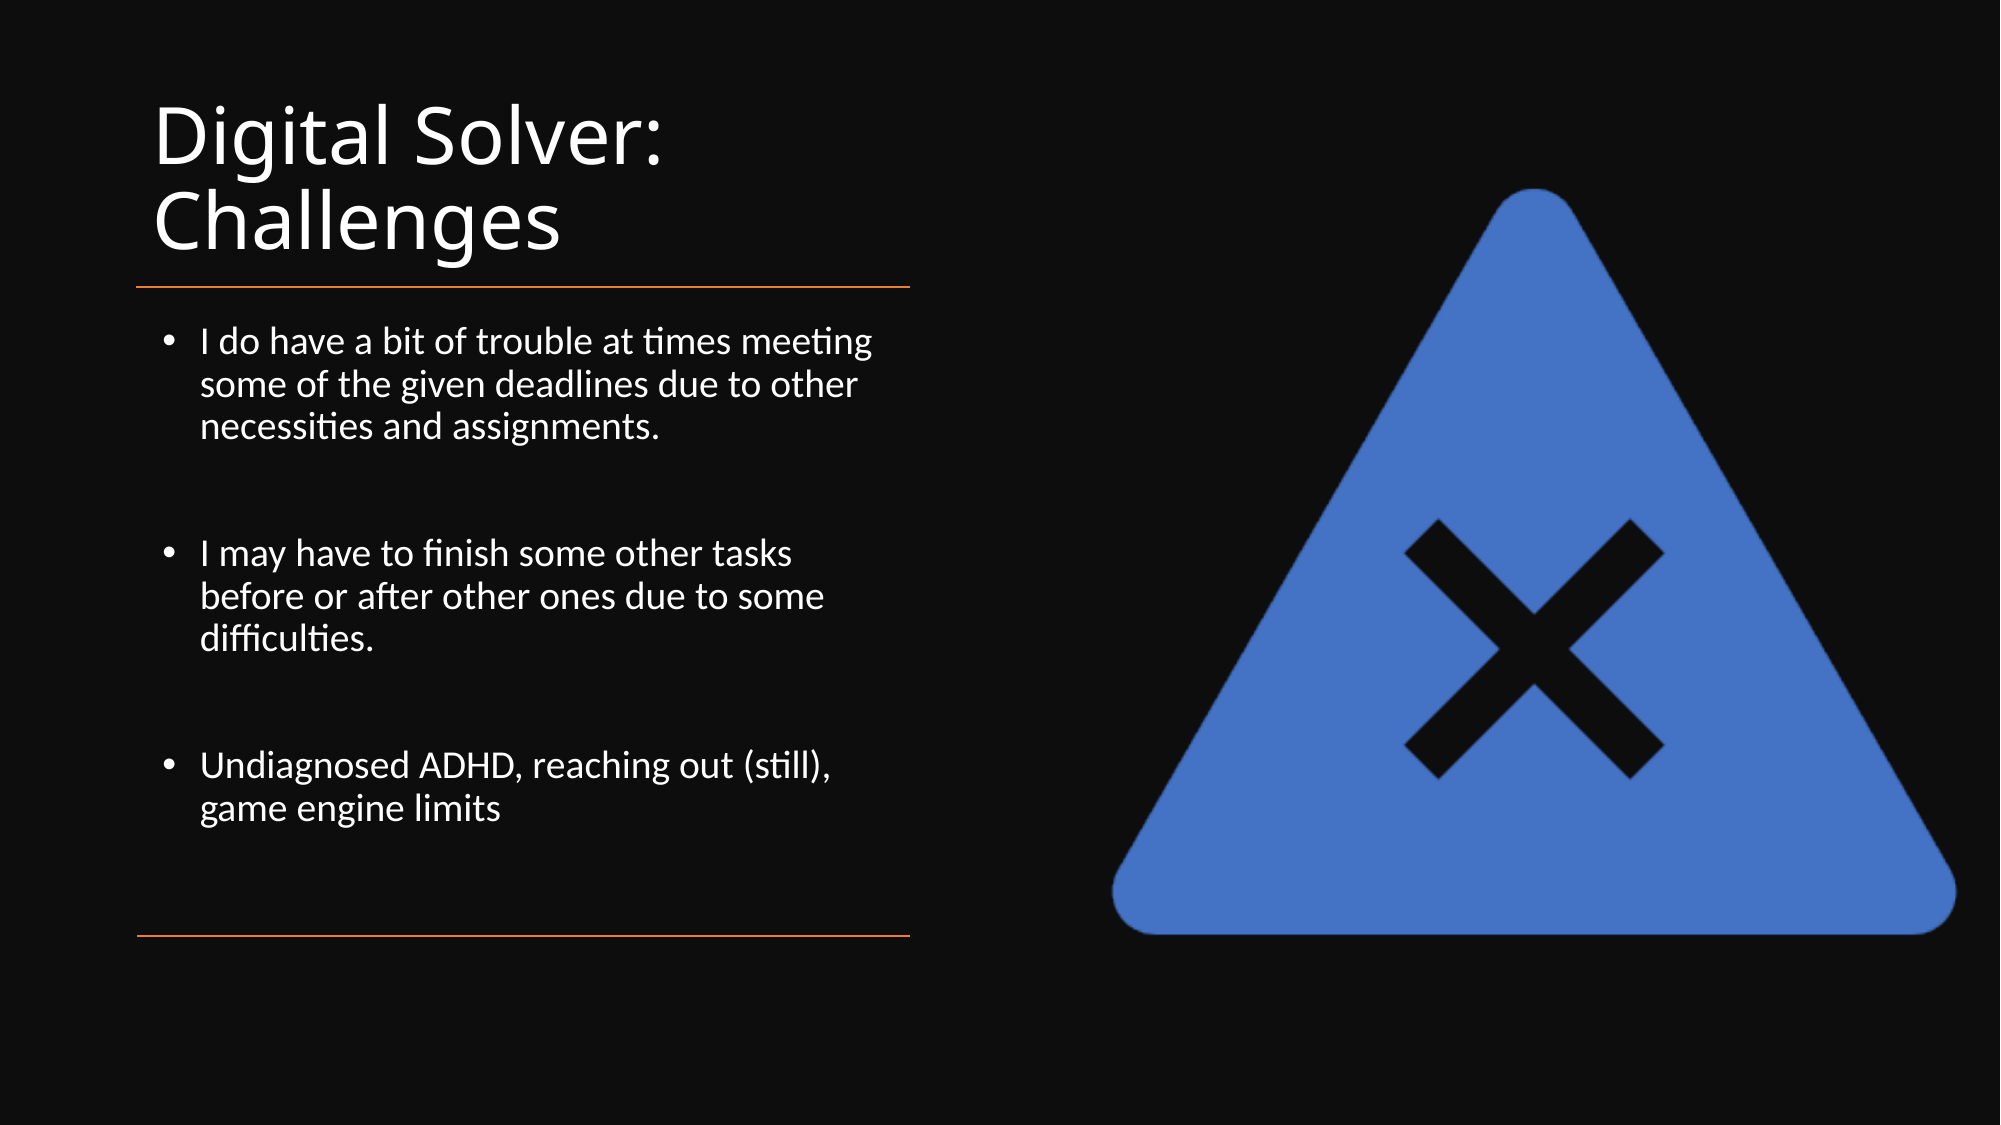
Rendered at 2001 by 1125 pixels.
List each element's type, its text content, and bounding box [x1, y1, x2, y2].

text_box [0, 0, 2000, 1125]
list I do have a bit of trouble at times meeting some of the given deadlines due to other necessities and assignments. I may have to finish some other tasks before or after other ones due to some difficulties. Undiagnosed ADHD, reaching out (still), game engine limits [147, 313, 900, 912]
picture [1070, 97, 2000, 1028]
title Digital Solver: Challenges [137, 73, 910, 275]
